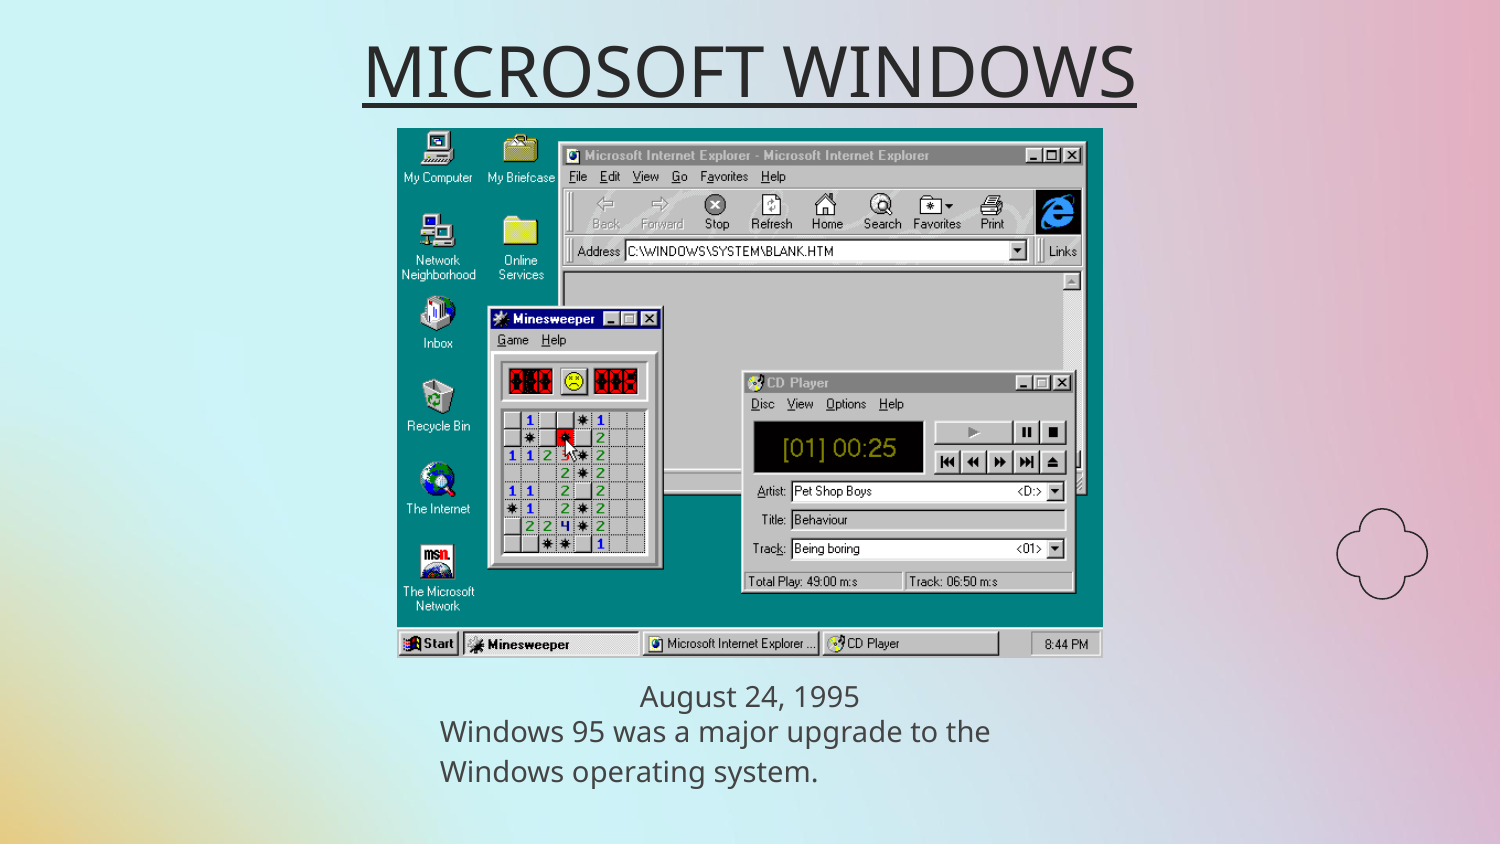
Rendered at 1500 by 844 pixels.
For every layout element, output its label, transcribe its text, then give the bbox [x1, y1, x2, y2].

picture [0, 0, 1500, 844]
text_box August 24, 1995 Windows 95 was a major upgrade to the Windows operating system. [425, 670, 1075, 796]
title MICROSOFT WINDOWS [245, 11, 1255, 142]
